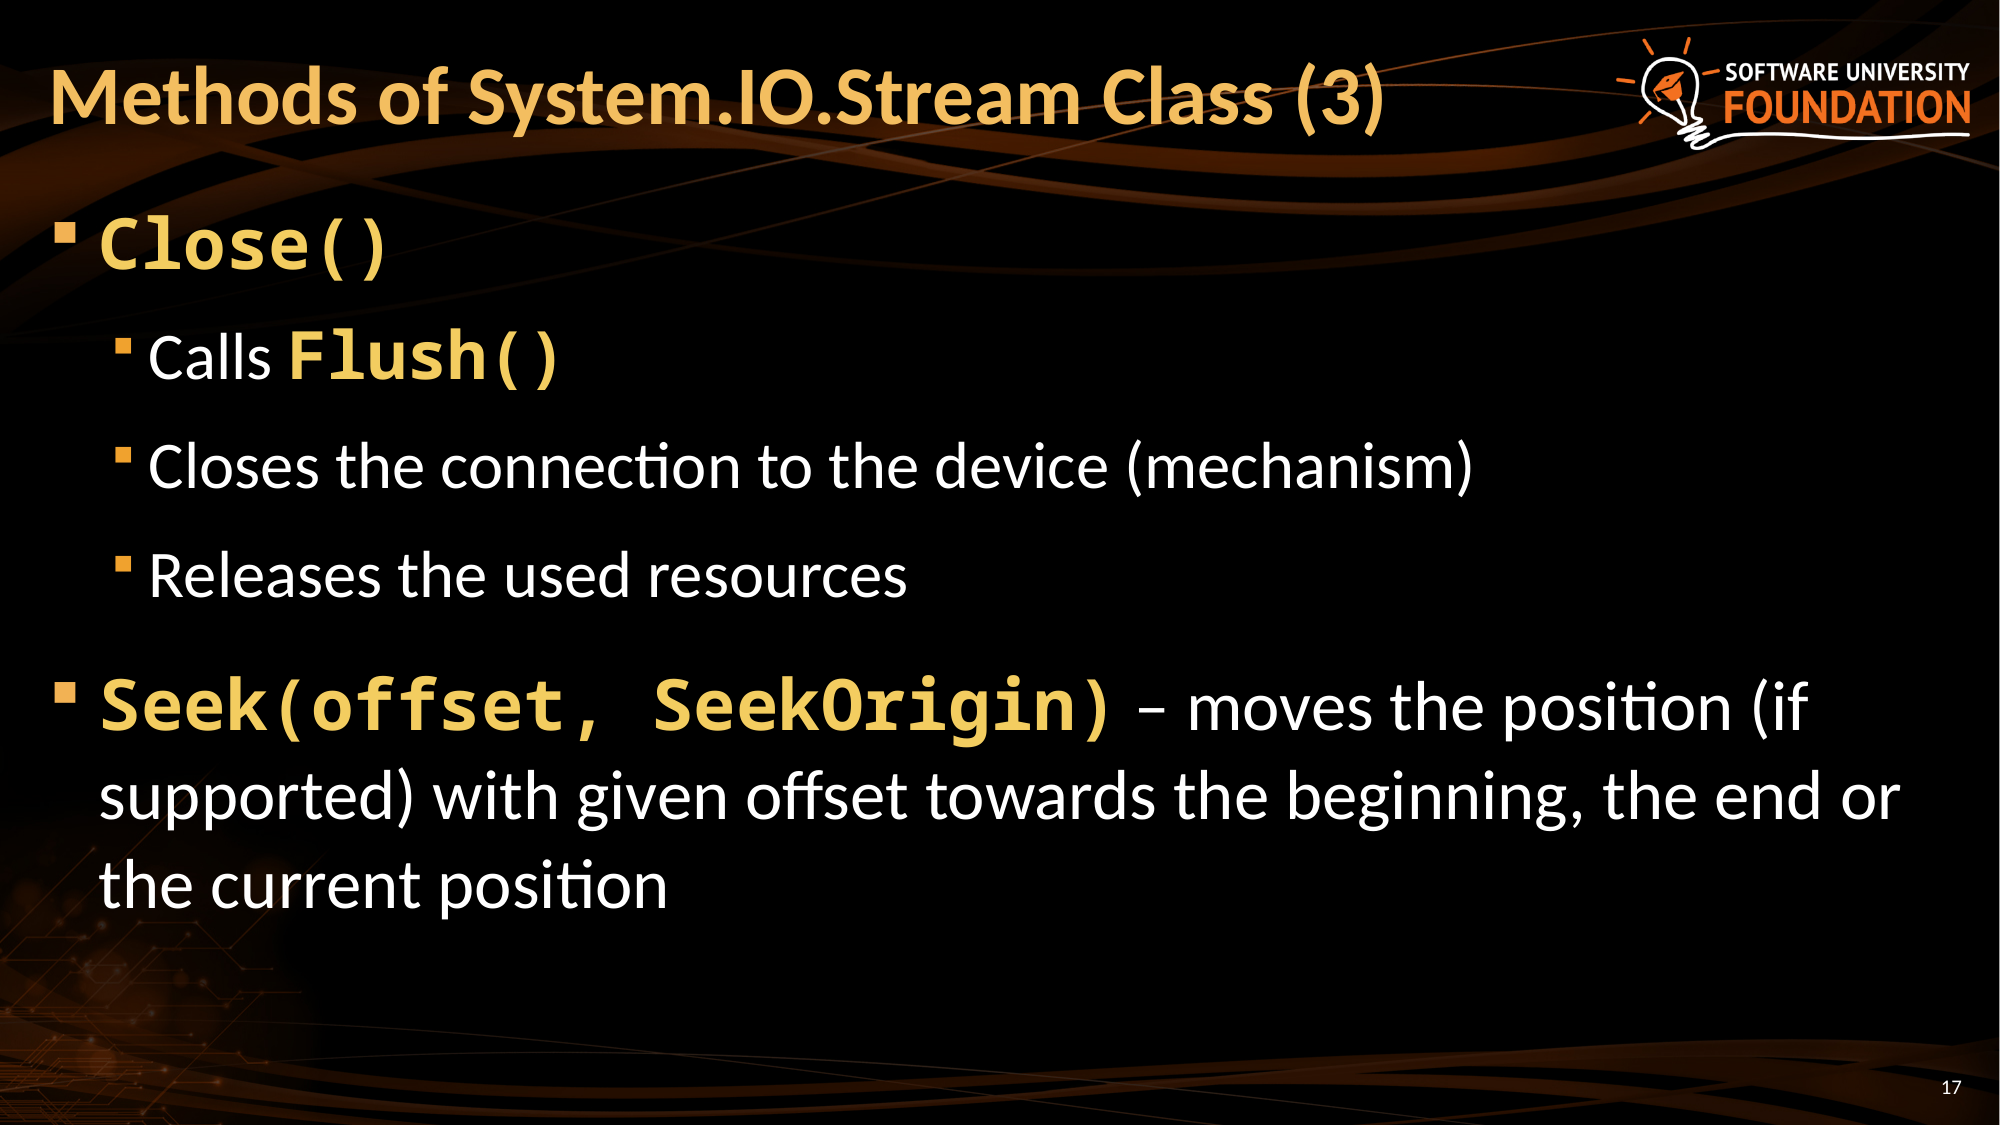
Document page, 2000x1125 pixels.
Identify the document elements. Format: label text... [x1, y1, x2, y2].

title Methods of System.IO.Stream Class (3) [30, 6, 1602, 189]
picture [0, 0, 2000, 1125]
slide_number 17 [1897, 1070, 1968, 1103]
list Close() Calls Flush() Closes the connection to the device (mechanism) Releases the used resources Seek(offset, SeekOrigin) – moves the position (if supported) with given offset towards the beginning, the end or the current position [31, 188, 1968, 1103]
